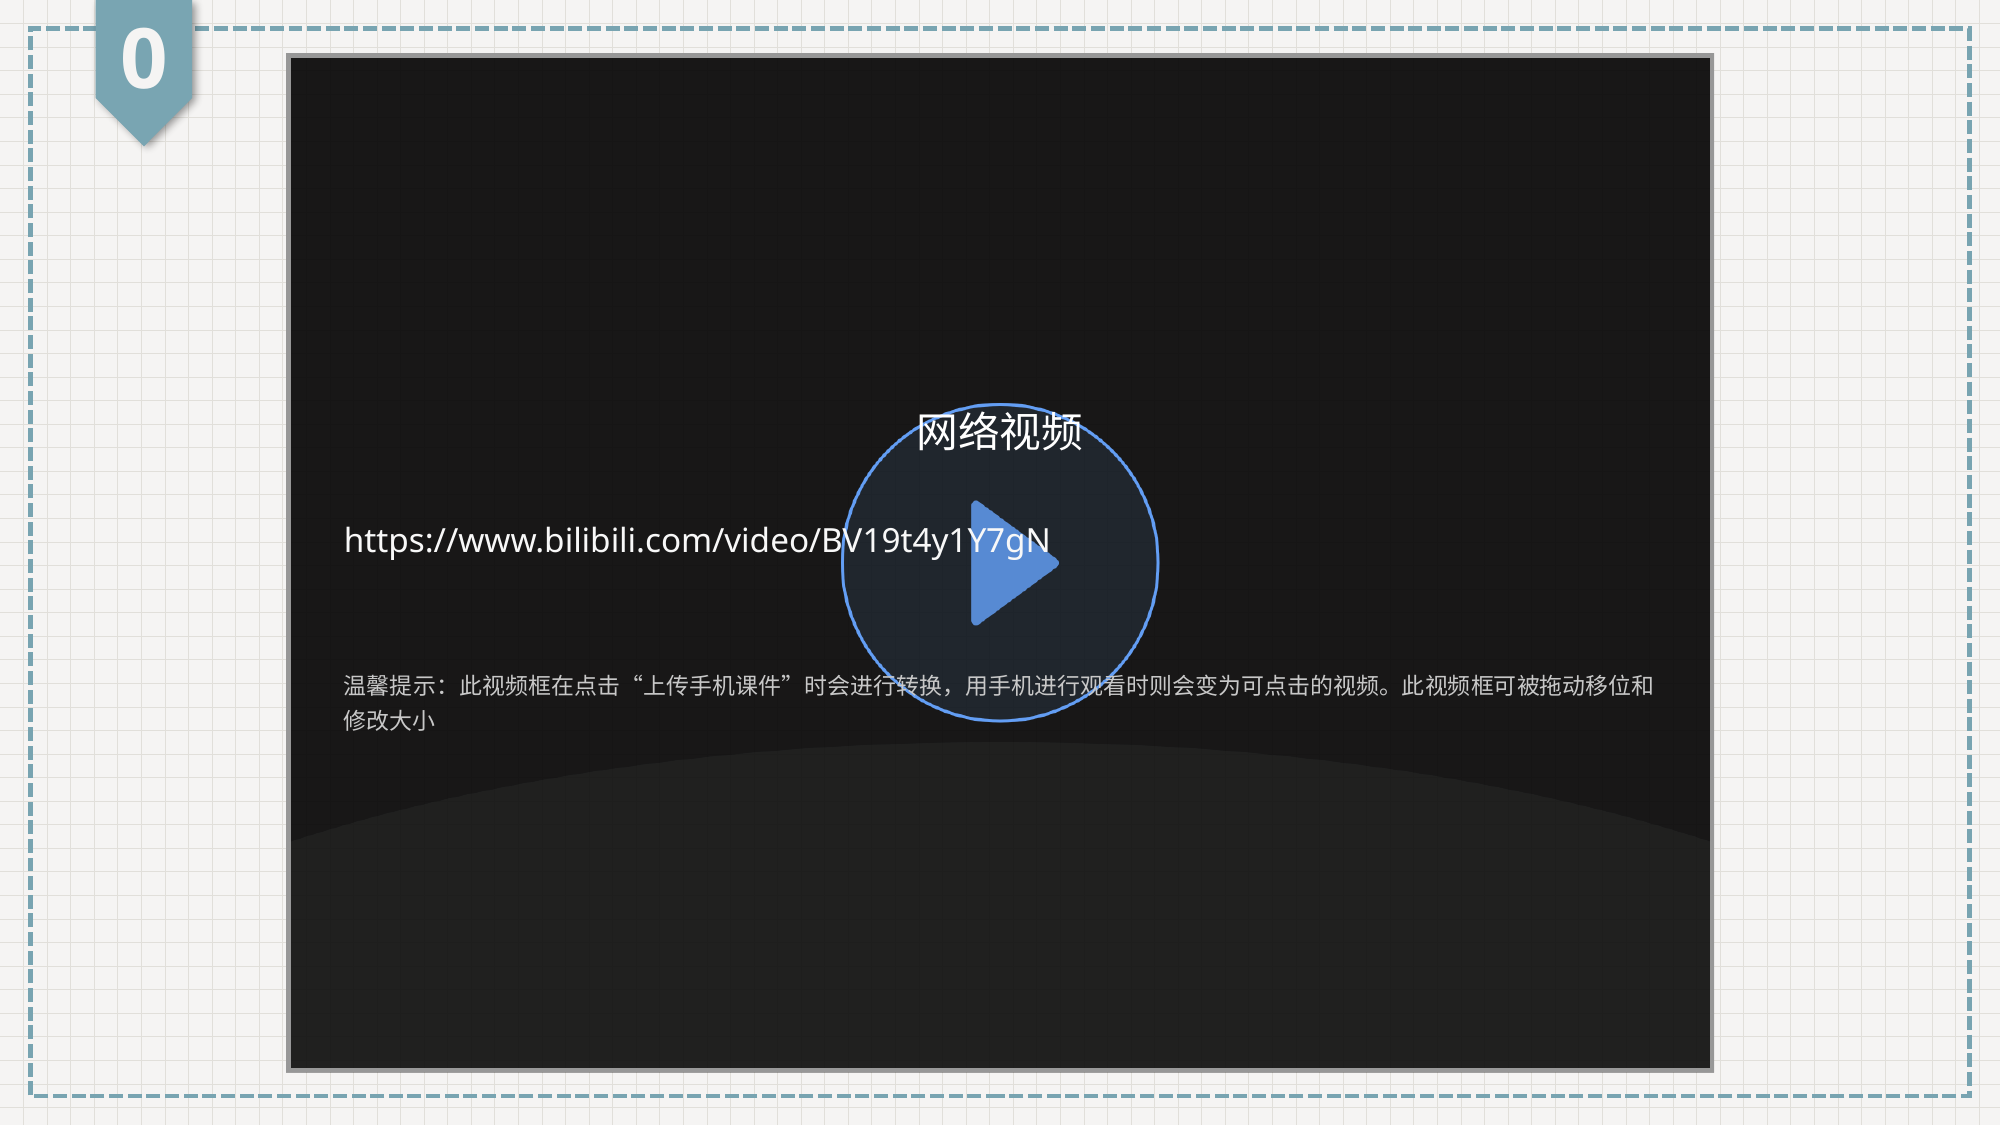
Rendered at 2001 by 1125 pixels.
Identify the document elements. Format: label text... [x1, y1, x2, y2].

text_box 网络视频 https://www.bilibili.com/video/BV19t4y1Y7gN 温馨提示：此视频框在点击“上传手机课件”时会进行转换，用手机进行观看时则会变为可点击的视频。此视频框可被拖动移位和修改大小 [285, 51, 1715, 1074]
list 0 [95, 0, 193, 123]
